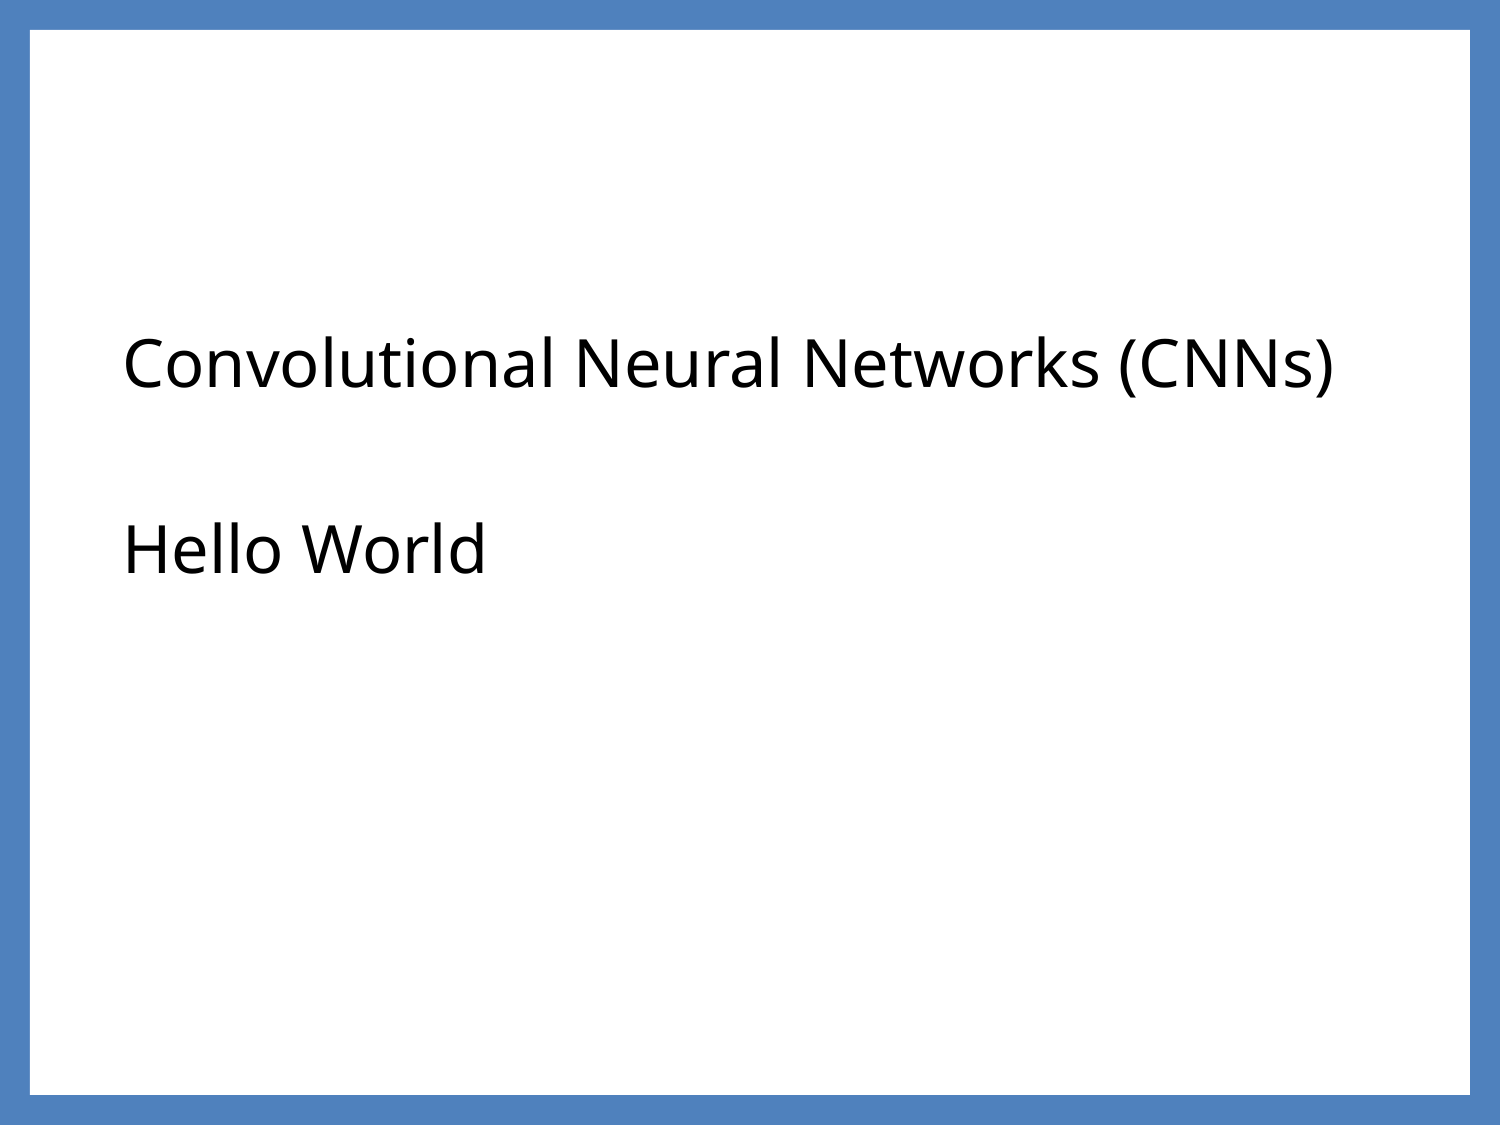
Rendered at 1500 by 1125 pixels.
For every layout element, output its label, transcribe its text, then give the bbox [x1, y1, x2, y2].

list Convolutional Neural Networks (CNNs) Hello World [101, 322, 1410, 1000]
